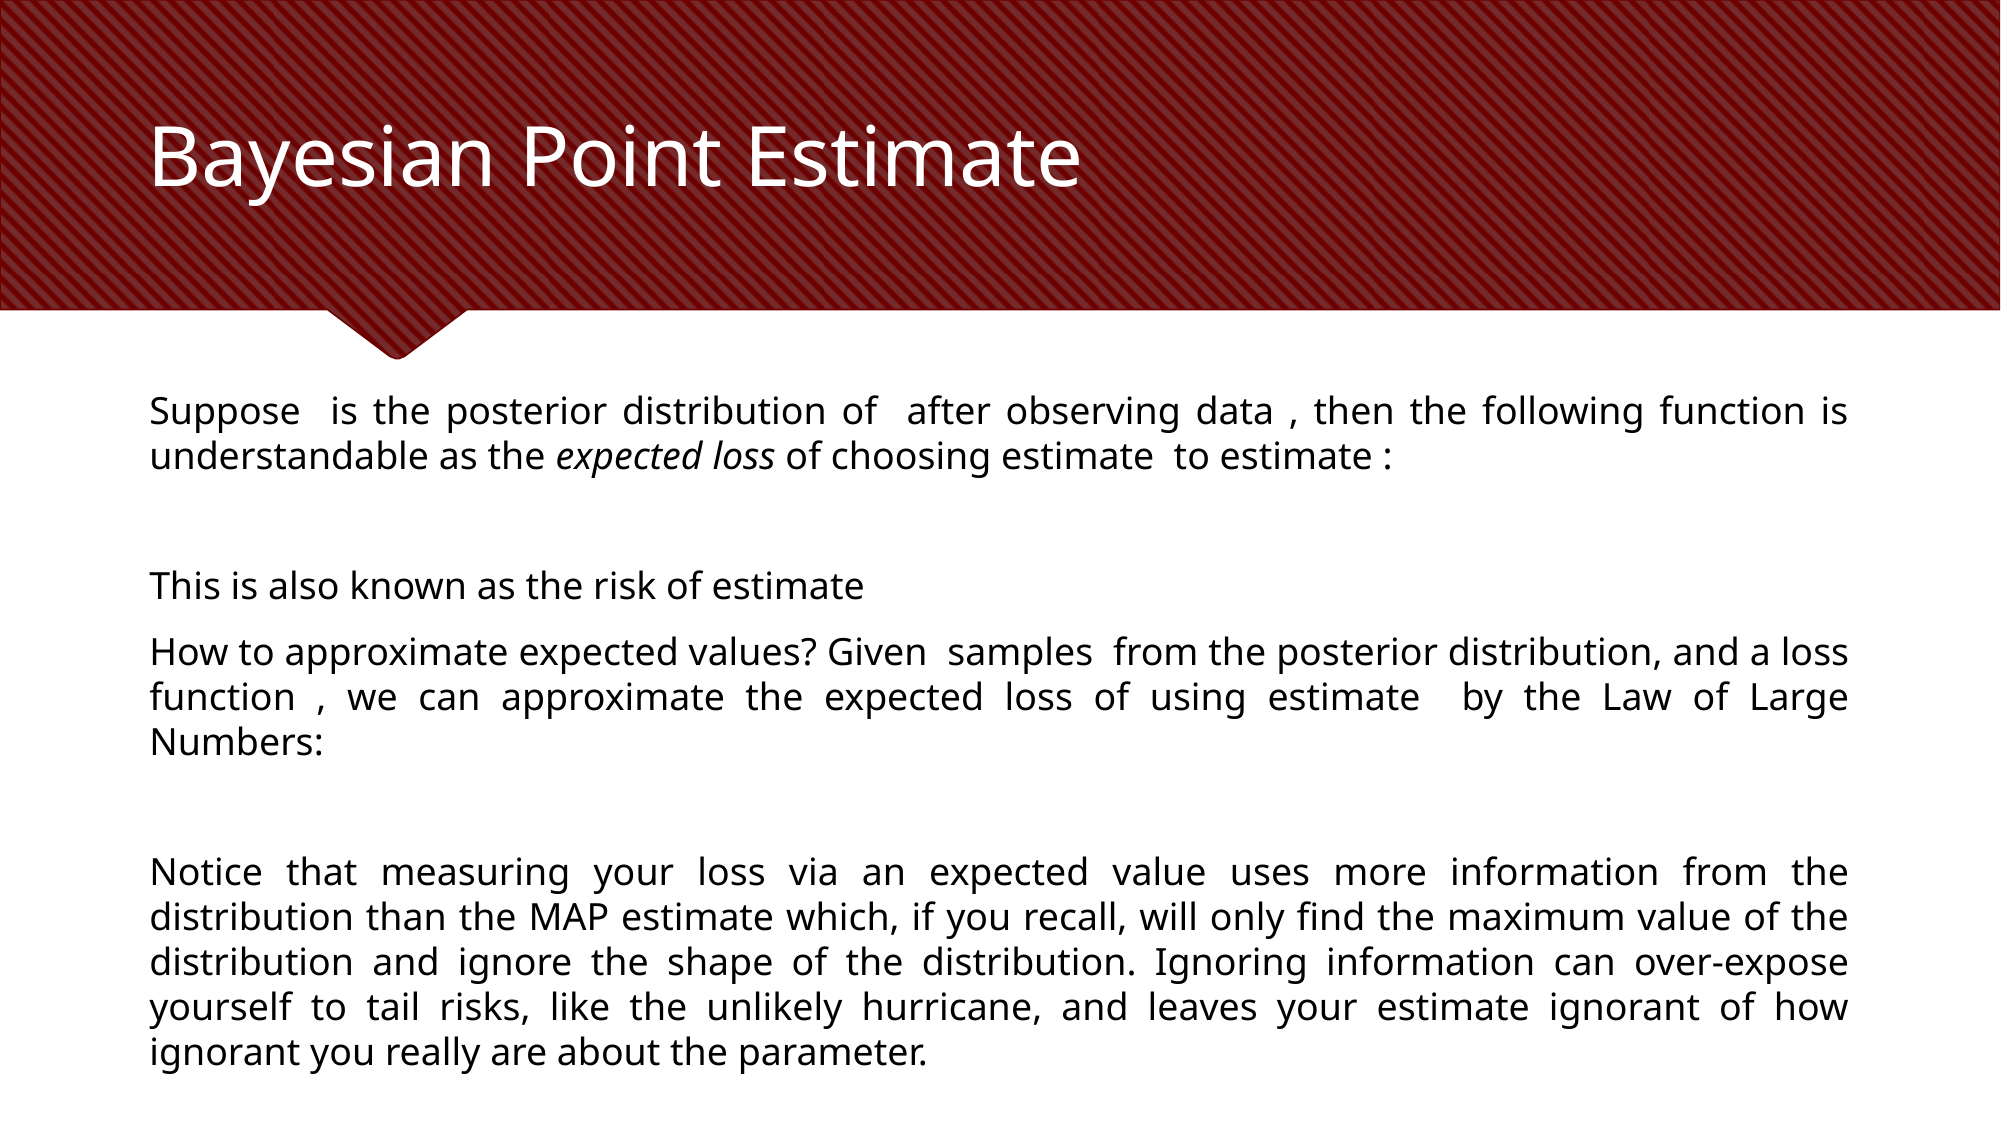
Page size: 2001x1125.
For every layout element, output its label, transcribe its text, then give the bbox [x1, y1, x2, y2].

title Bayesian Point Estimate [132, 73, 1868, 233]
